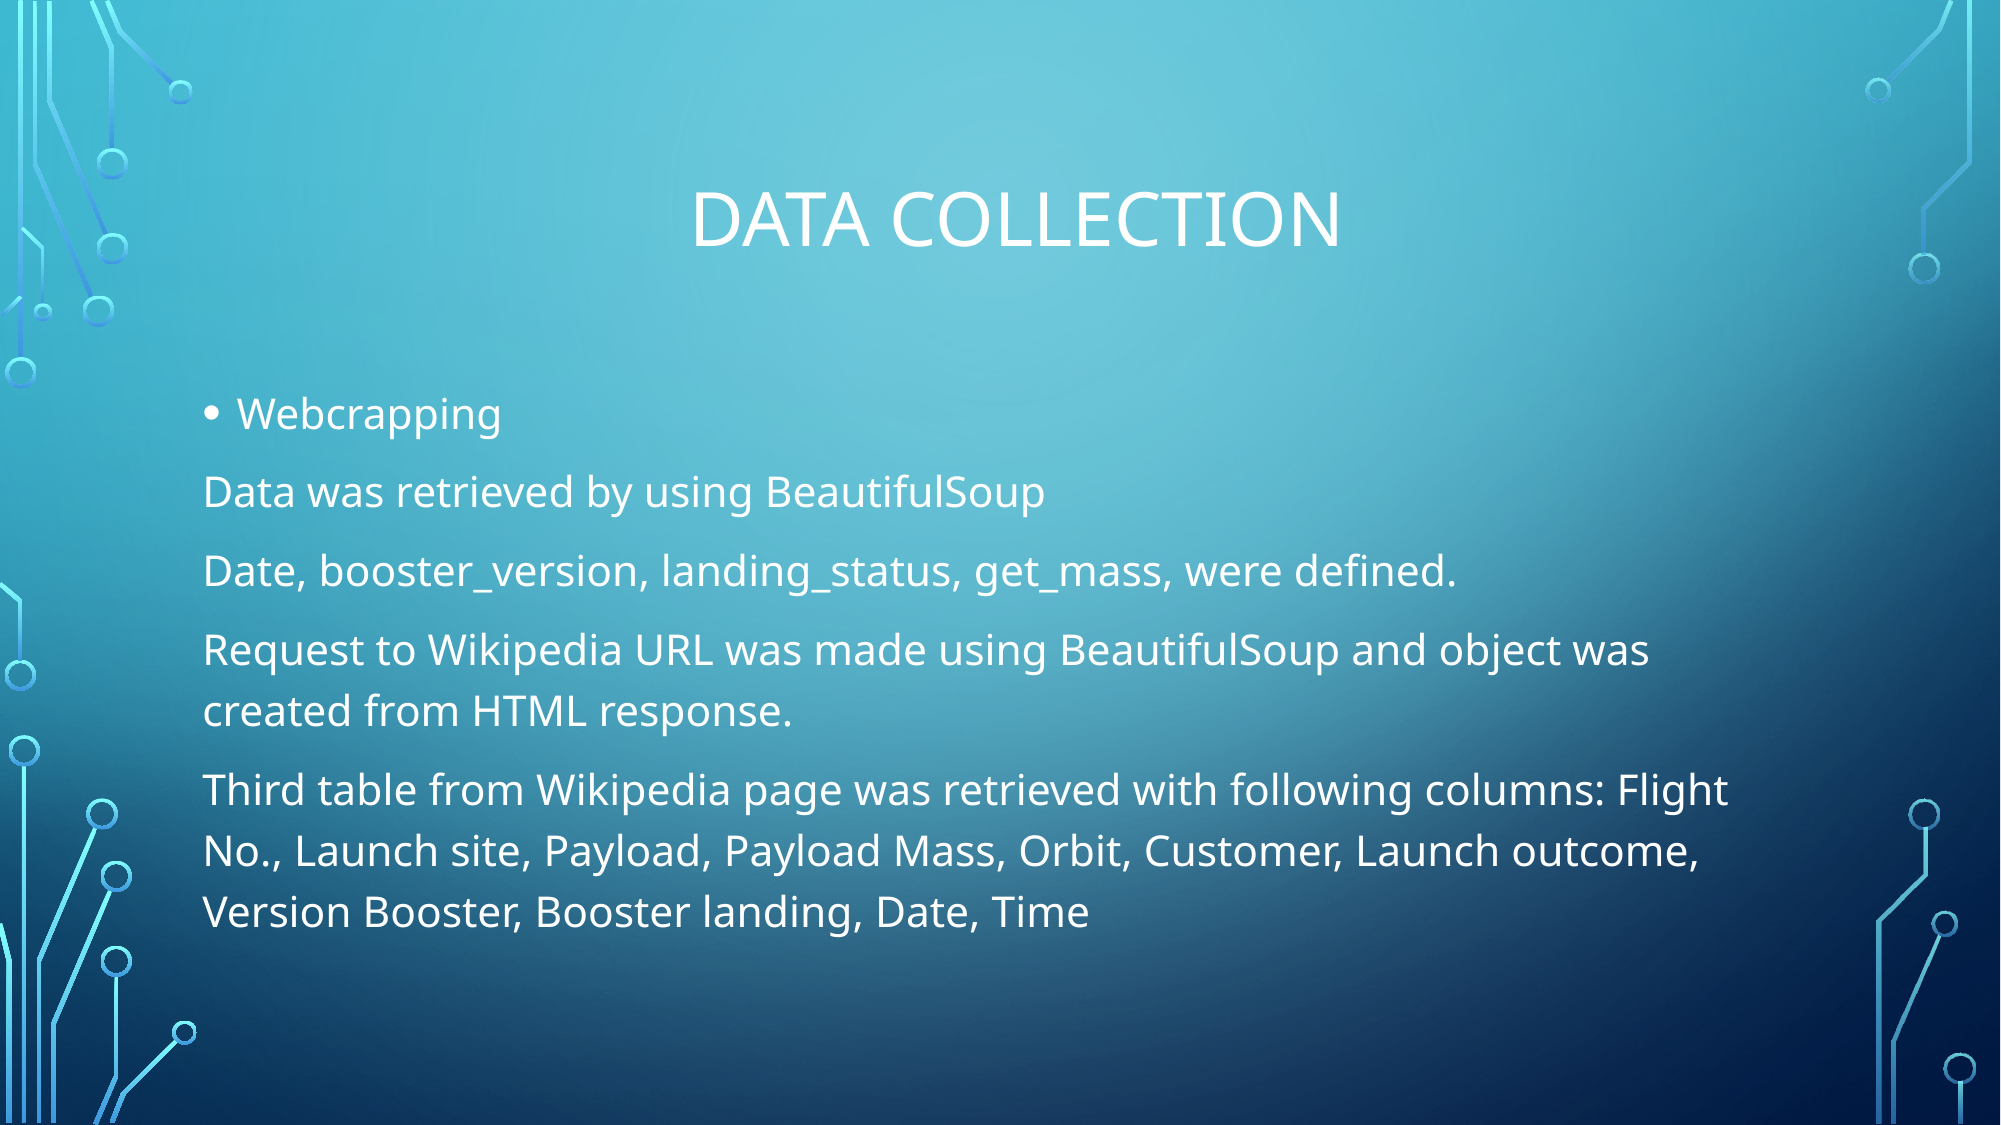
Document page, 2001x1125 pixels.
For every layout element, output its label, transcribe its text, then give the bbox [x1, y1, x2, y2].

title Data collection [187, 101, 1813, 344]
list Webcrapping Data was retrieved by using BeautifulSoup Date, booster_version, landing_status, get_mass, were defined. Request to Wikipedia URL was made using BeautifulSoup and object was created from HTML response. Third table from Wikipedia page was retrieved with following columns: Flight No., Launch site, Payload, Payload Mass, Orbit, Customer, Launch outcome, Version Booster, Booster landing, Date, Time [187, 369, 1813, 950]
